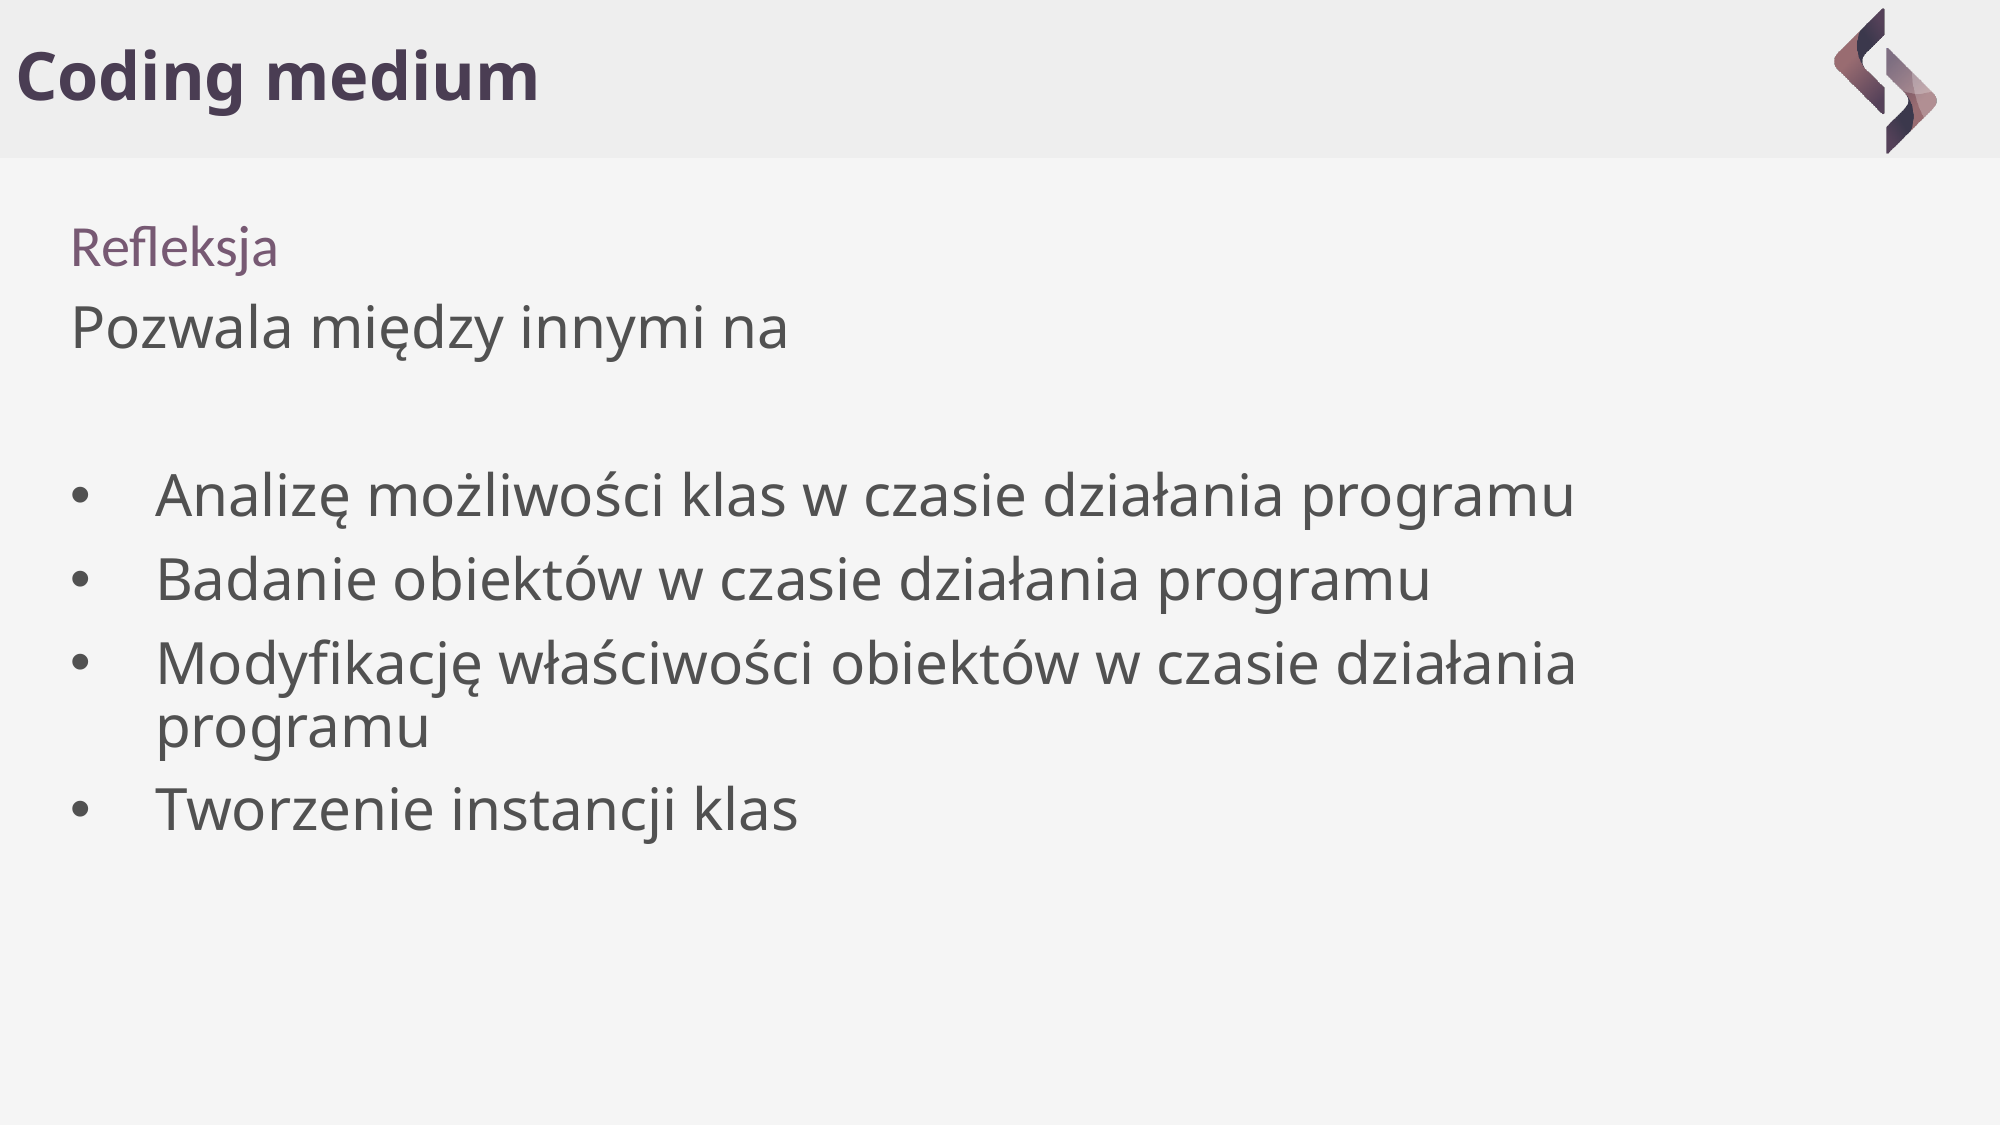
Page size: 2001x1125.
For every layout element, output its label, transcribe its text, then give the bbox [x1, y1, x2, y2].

list Refleksja [55, 208, 1486, 291]
picture [1787, 0, 2001, 166]
title Coding medium [0, 0, 1788, 158]
list Pozwala między innymi na Analizę możliwości klas w czasie działania programu Badanie obiektów w czasie działania programu Modyfikację właściwości obiektów w czasie działania programu Tworzenie instancji klas [55, 291, 1863, 1030]
